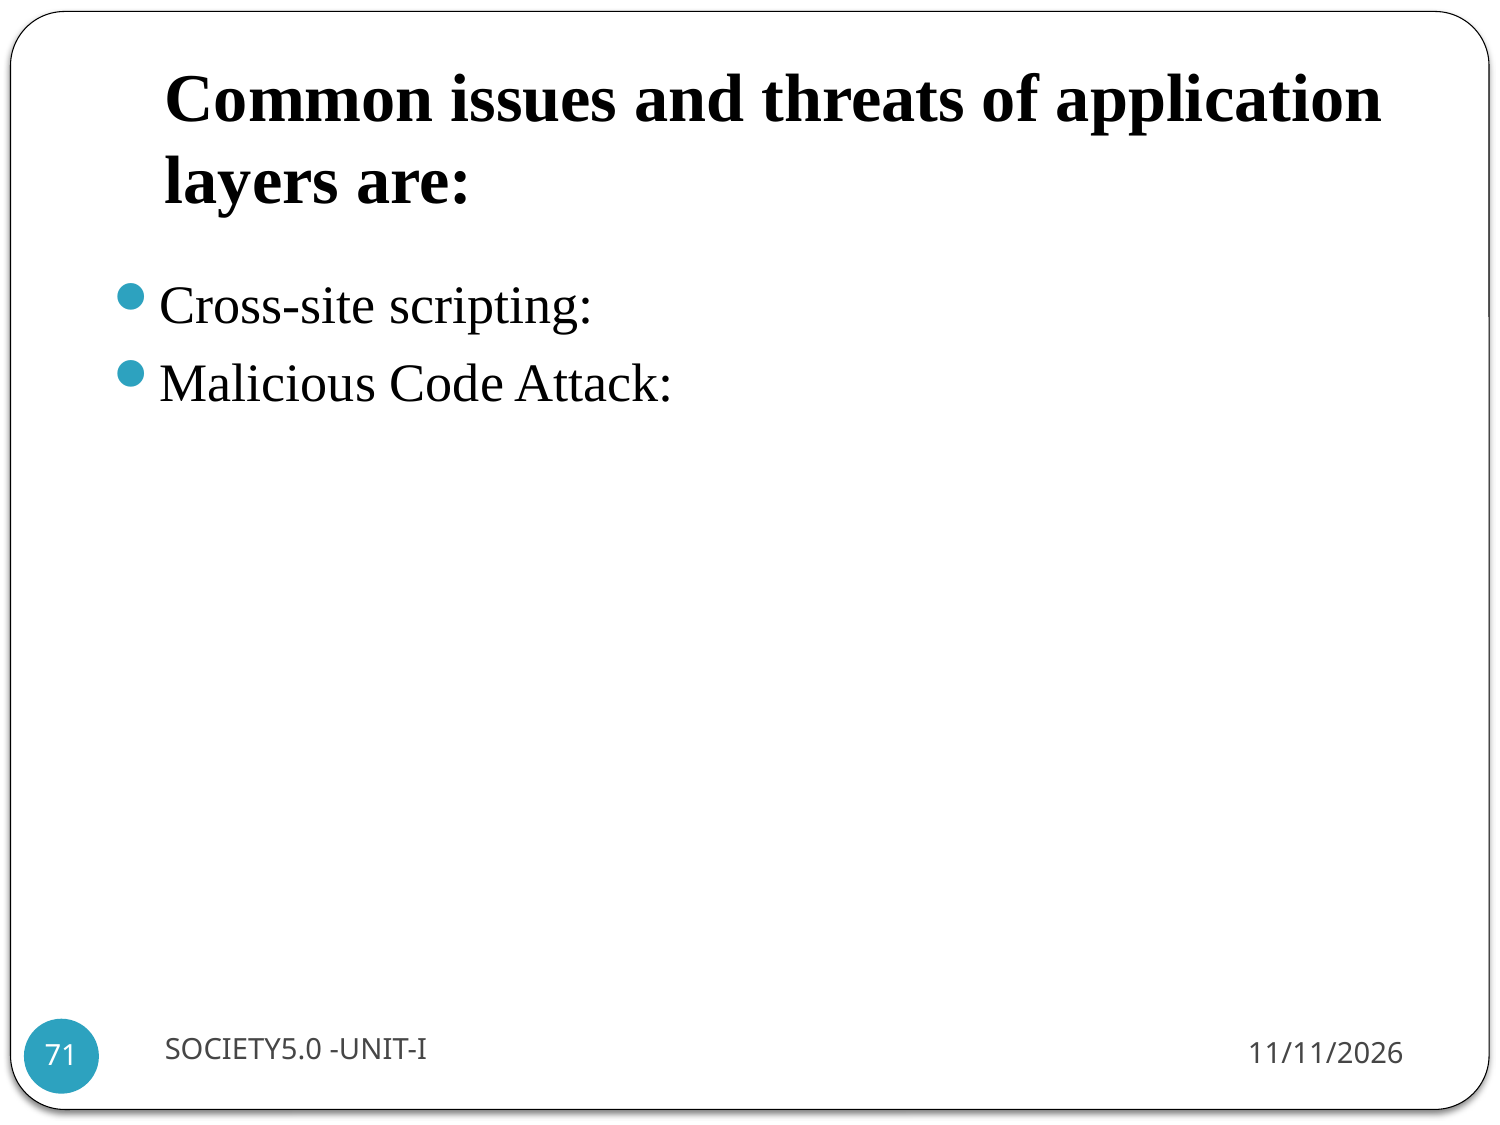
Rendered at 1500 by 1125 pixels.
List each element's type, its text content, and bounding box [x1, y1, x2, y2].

slide_number 71 [23, 1018, 99, 1094]
footer SOCIETY5.0 -UNIT-I [150, 1012, 800, 1088]
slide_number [1012, 1015, 1419, 1094]
list Cross-site scripting: Malicious Code Attack: [98, 262, 1425, 1000]
title Common issues and threats of application layers are: [150, 44, 1425, 233]
